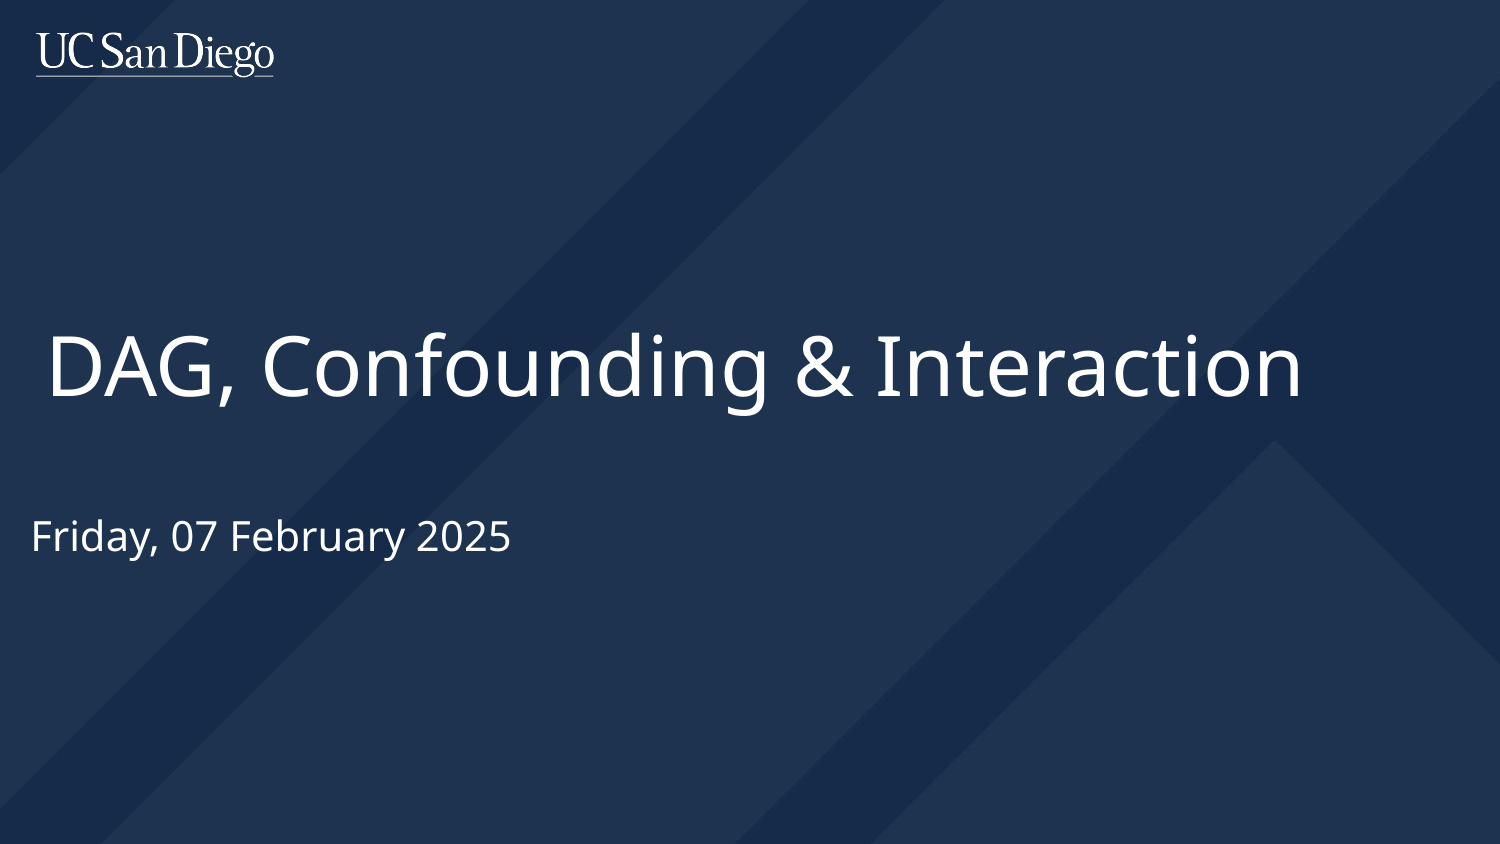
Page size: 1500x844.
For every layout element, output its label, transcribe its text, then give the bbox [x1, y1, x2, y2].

text_box Friday, 07 February 2025 [15, 502, 528, 567]
picture [0, 0, 1500, 844]
text_box DAG, Confounding & Interaction [30, 305, 1398, 421]
